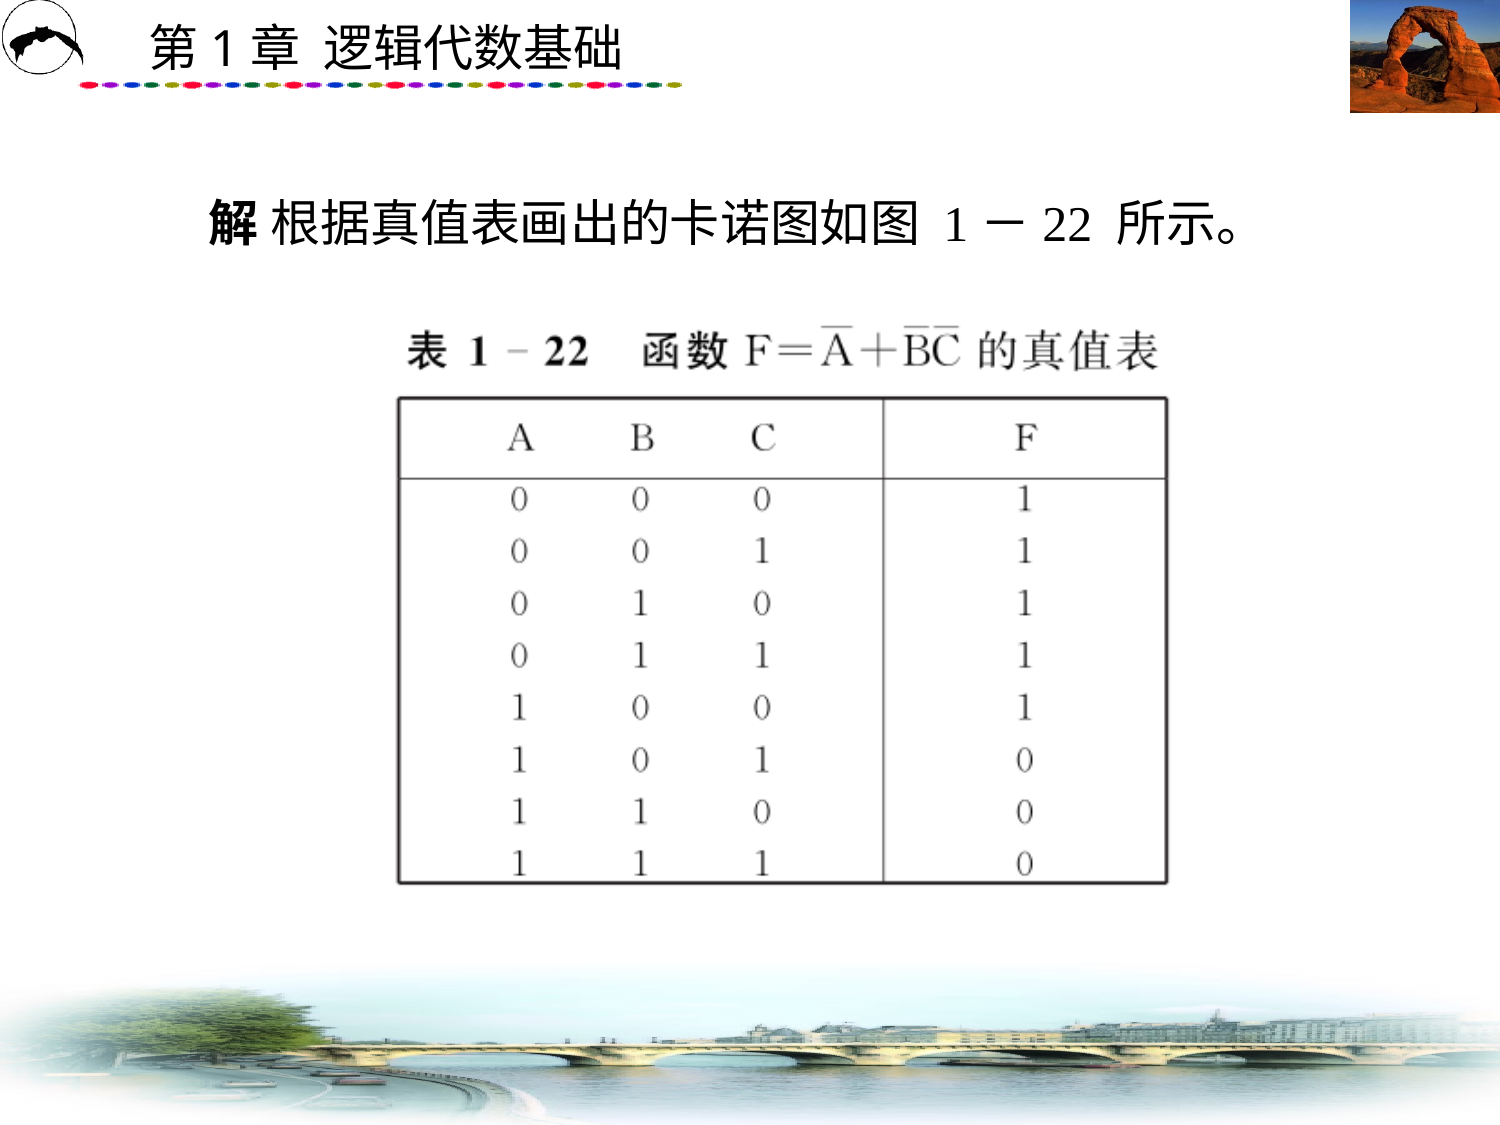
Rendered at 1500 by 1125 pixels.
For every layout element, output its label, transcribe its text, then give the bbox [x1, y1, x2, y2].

picture [74, 78, 691, 91]
picture [0, 0, 100, 75]
title 解 根据真值表画出的卡诺图如图 1－22 所示。 [93, 87, 1426, 1013]
picture [1350, 0, 1500, 113]
picture [359, 301, 1201, 906]
picture [0, 962, 1500, 1125]
